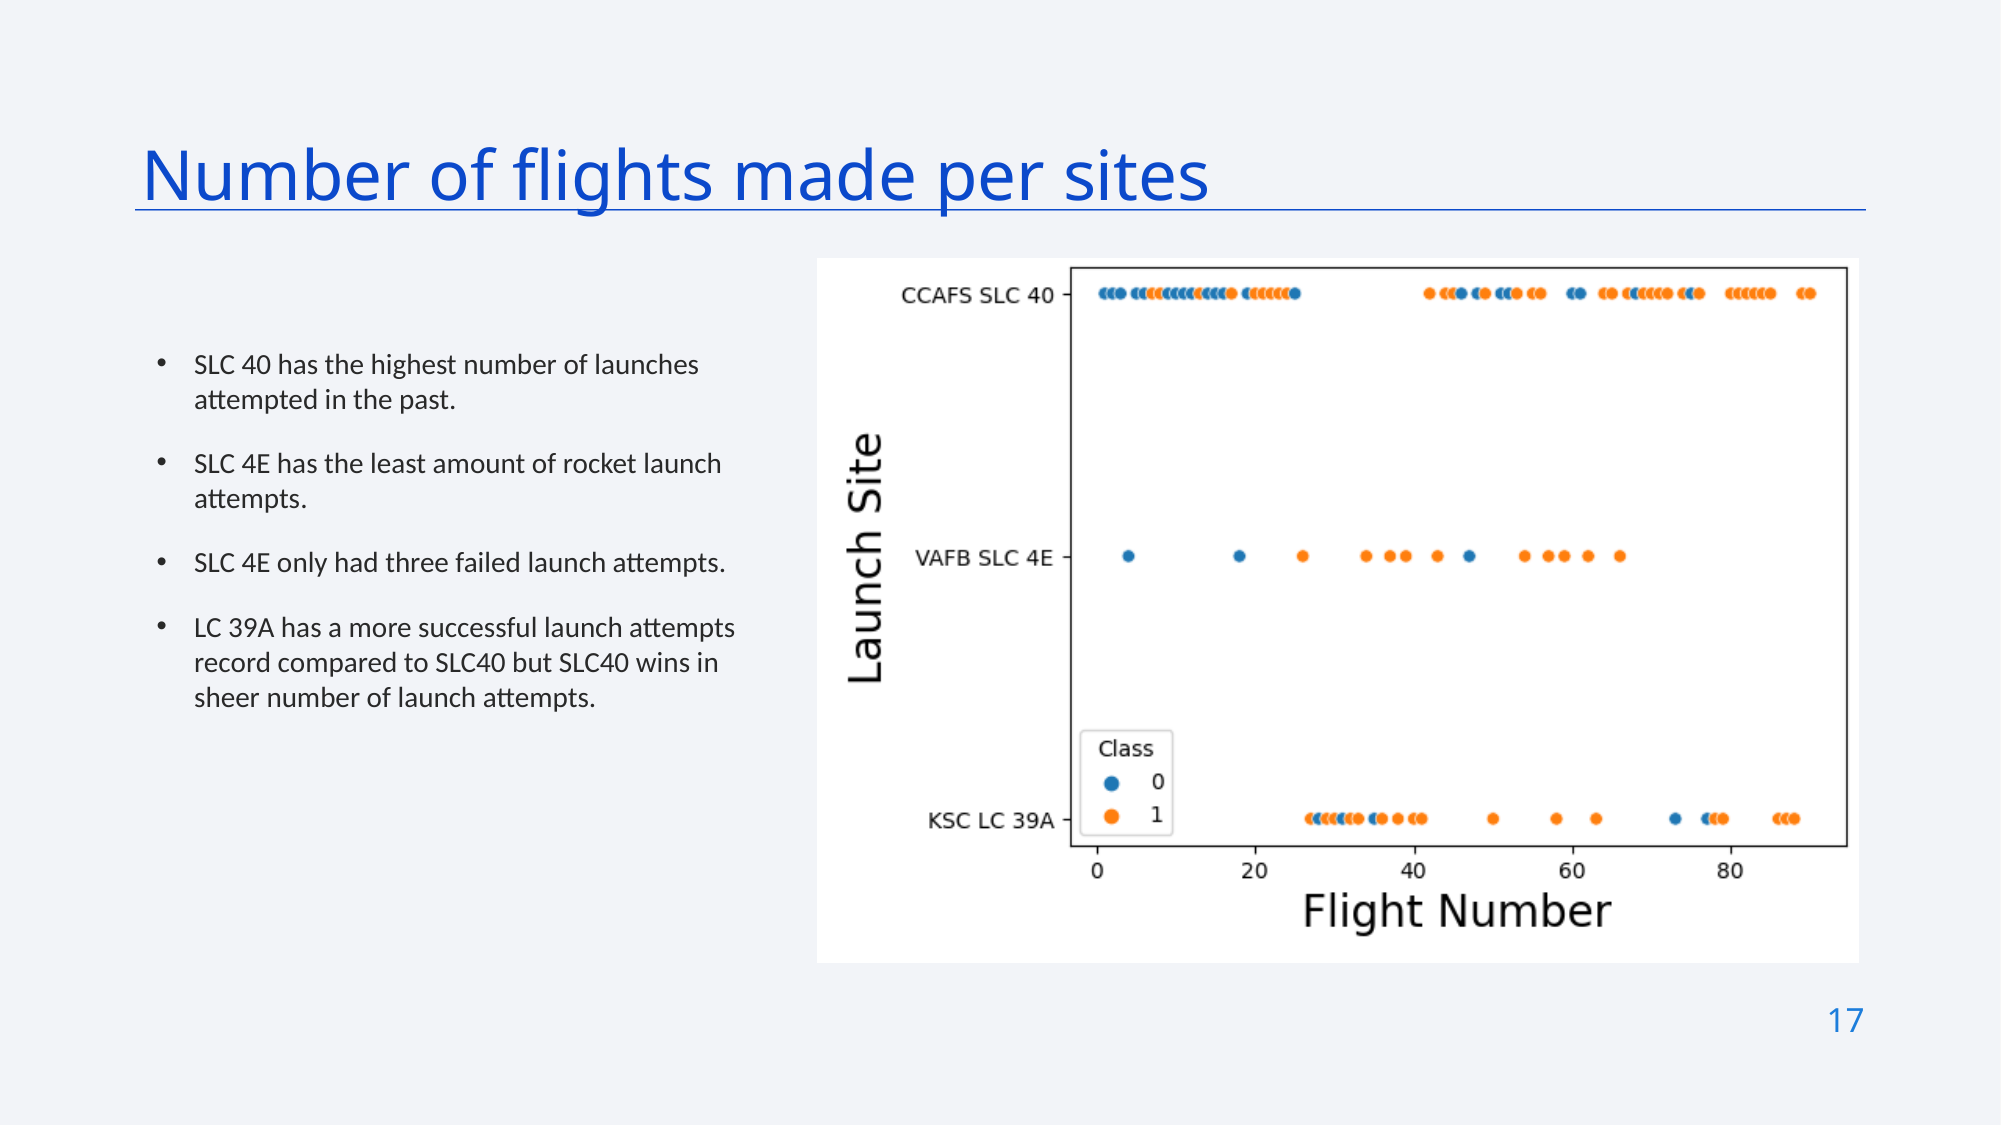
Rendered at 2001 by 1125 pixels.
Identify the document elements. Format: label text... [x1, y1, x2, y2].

list SLC 40 has the highest number of launches attempted in the past. SLC 4E has the least amount of rocket launch attempts. SLC 4E only had three failed launch attempts. LC 39A has a more successful launch attempts record compared to SLC40 but SLC40 wins in sheer number of launch attempts. [141, 337, 787, 963]
text_box Number of flights made per sites [126, 133, 1852, 224]
picture [0, 0, 2001, 1125]
slide_number 17 [1429, 988, 1880, 1055]
